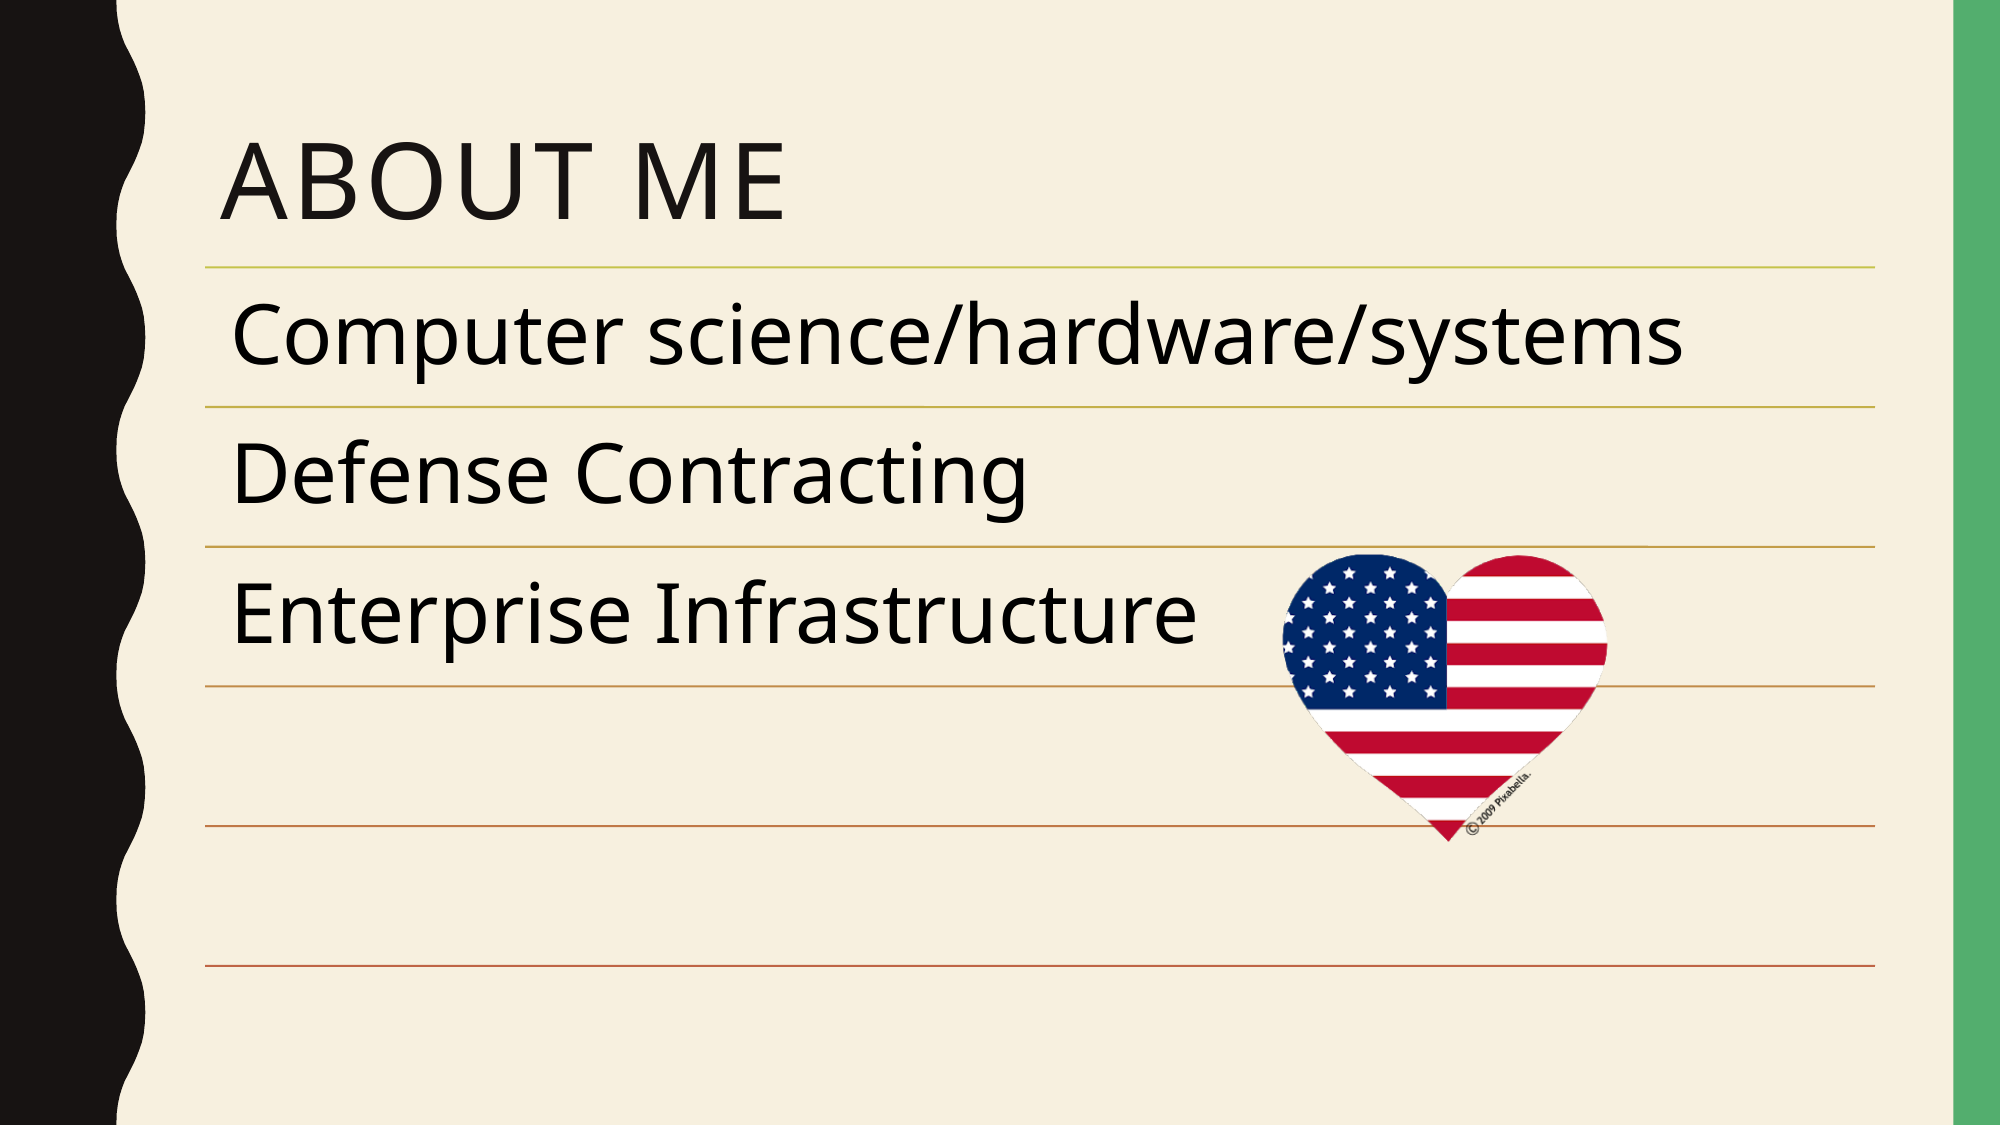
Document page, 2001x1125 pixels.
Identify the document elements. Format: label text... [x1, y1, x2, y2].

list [205, 266, 1875, 1106]
title About Me [205, 62, 1875, 266]
picture [1282, 554, 1608, 842]
